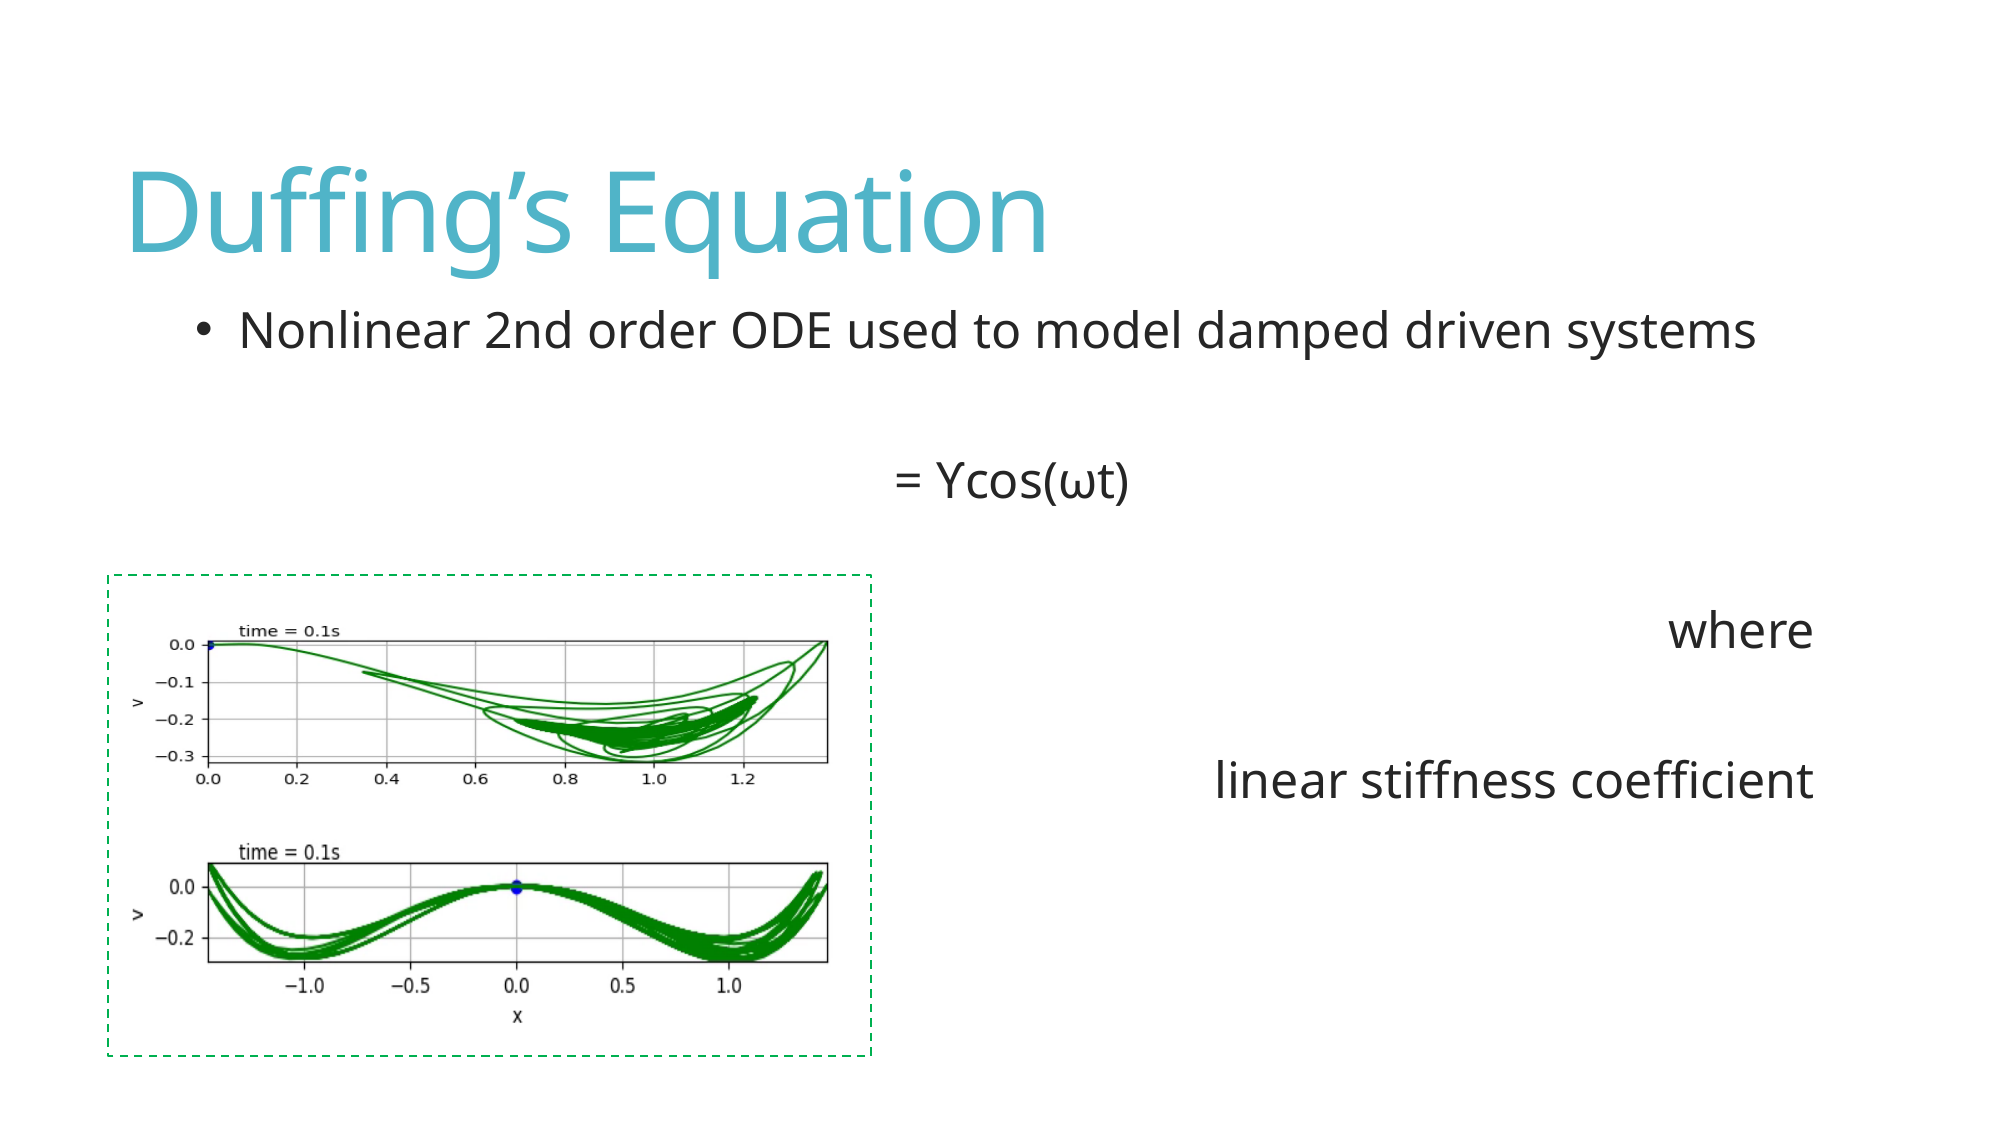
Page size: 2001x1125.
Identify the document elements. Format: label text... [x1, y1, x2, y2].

text_box [107, 574, 872, 599]
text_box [107, 599, 909, 790]
title Duffing’s Equation [107, 81, 1875, 354]
text_box [107, 1033, 872, 1057]
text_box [107, 790, 909, 1033]
